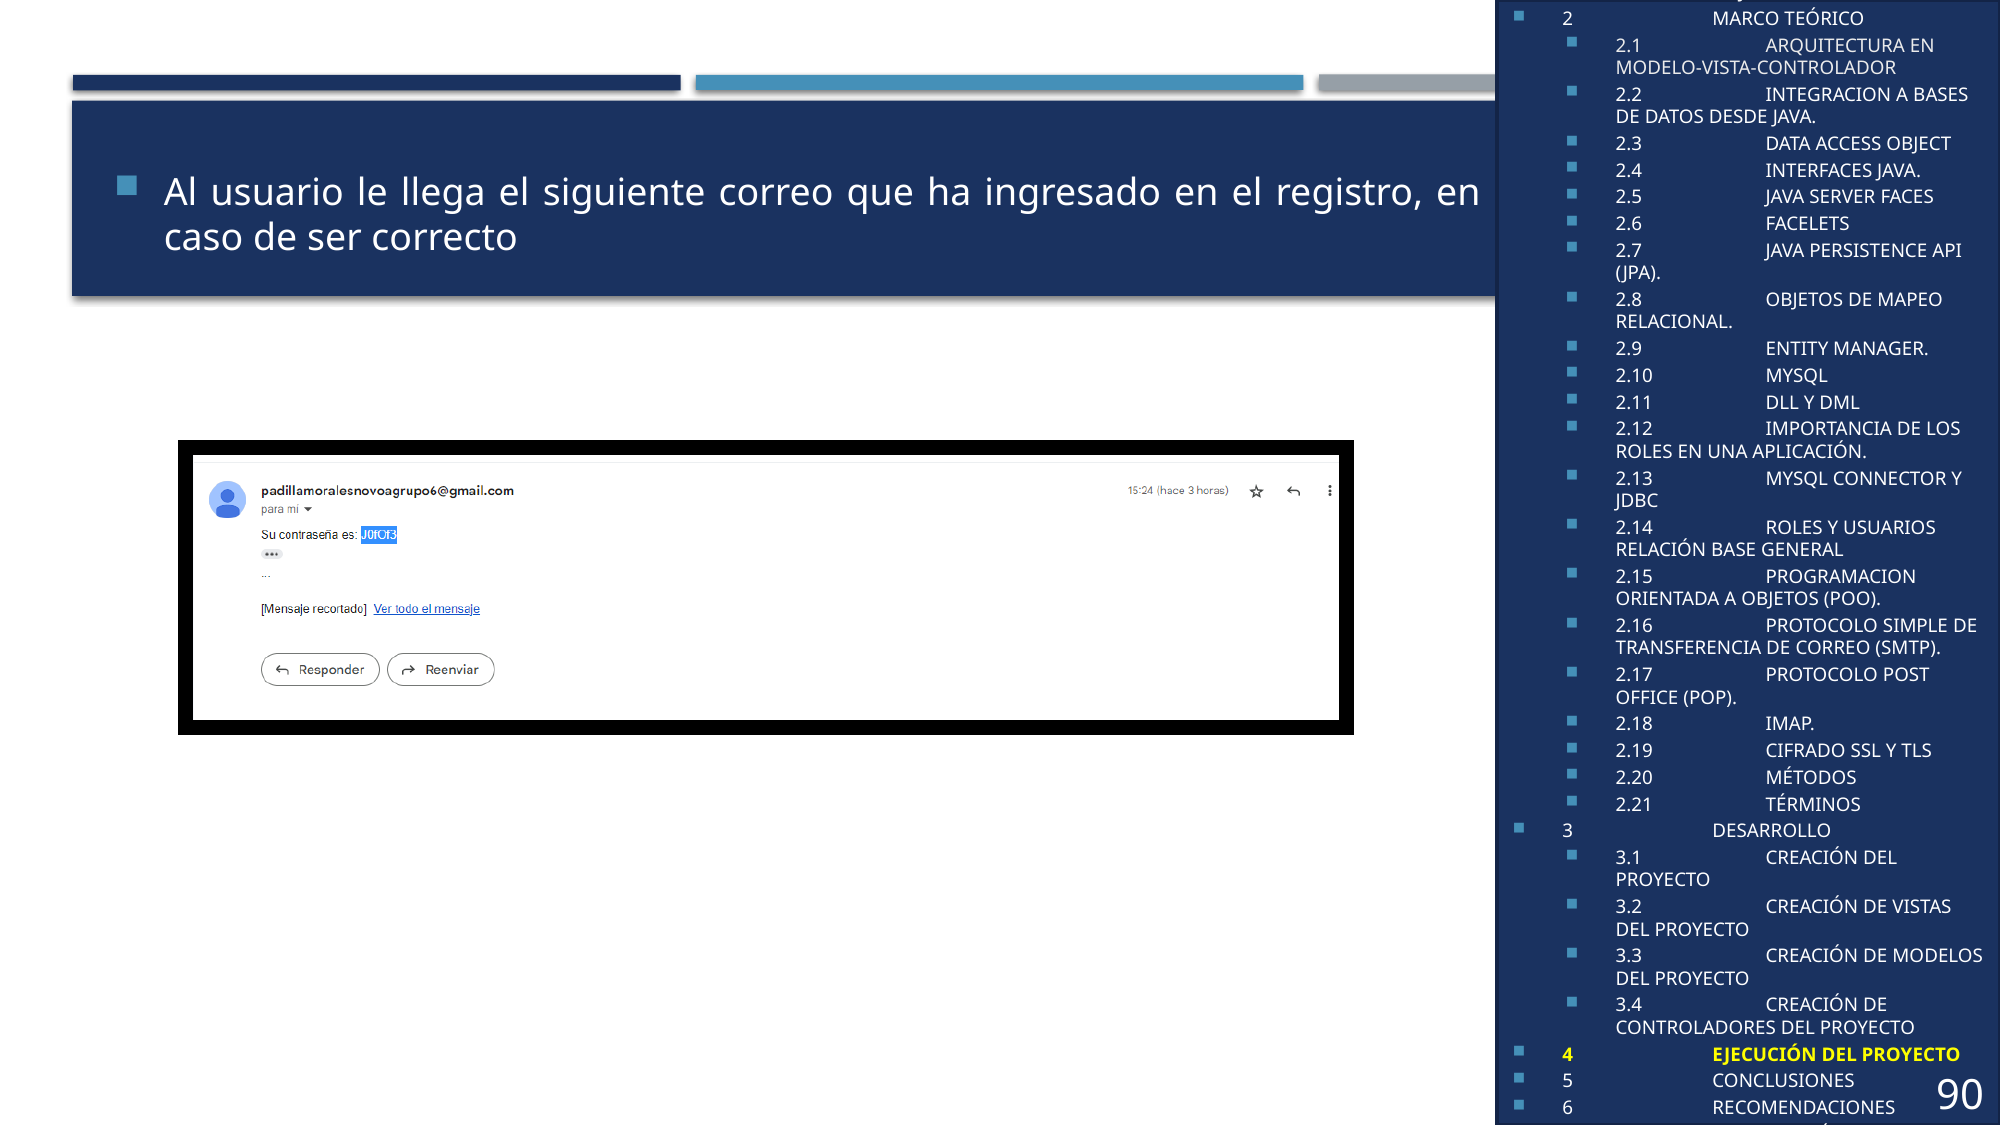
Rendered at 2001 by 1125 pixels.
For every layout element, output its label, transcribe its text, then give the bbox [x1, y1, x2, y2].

text_box Al usuario le llega el siguiente correo que ha ingresado en el registro, en caso de ser correcto [98, 129, 1490, 296]
picture [192, 454, 1340, 721]
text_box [1496, 0, 2000, 1125]
